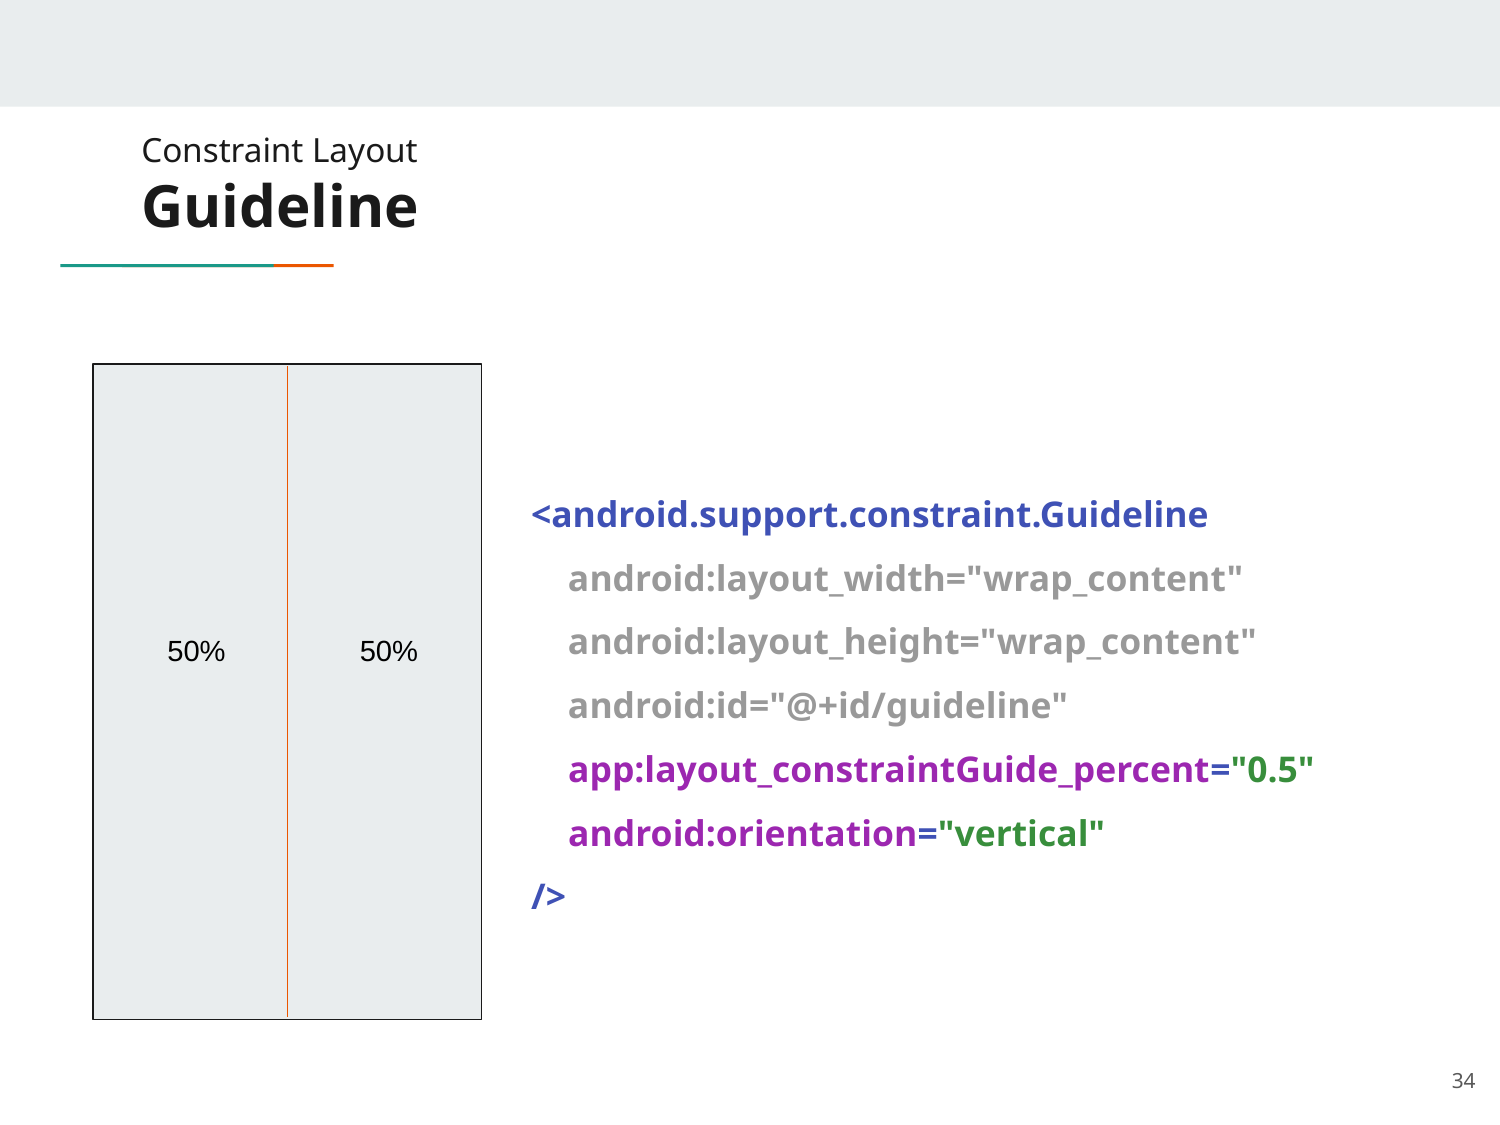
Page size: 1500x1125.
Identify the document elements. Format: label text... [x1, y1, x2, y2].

text_box [93, 363, 482, 1020]
text_box 50% [344, 617, 459, 694]
text_box 50% [152, 617, 267, 694]
title Constraint Layout Guideline [126, 114, 1282, 315]
text_box <android.support.constraint.Guideline android:layout_width="wrap_content" android:layout_height="wrap_content" android:id="@+id/guideline" app:layout_constraintGuide_percent="0.5" android:orientation="vertical" /> [516, 455, 1500, 979]
slide_number ‹#› [1400, 1038, 1491, 1125]
